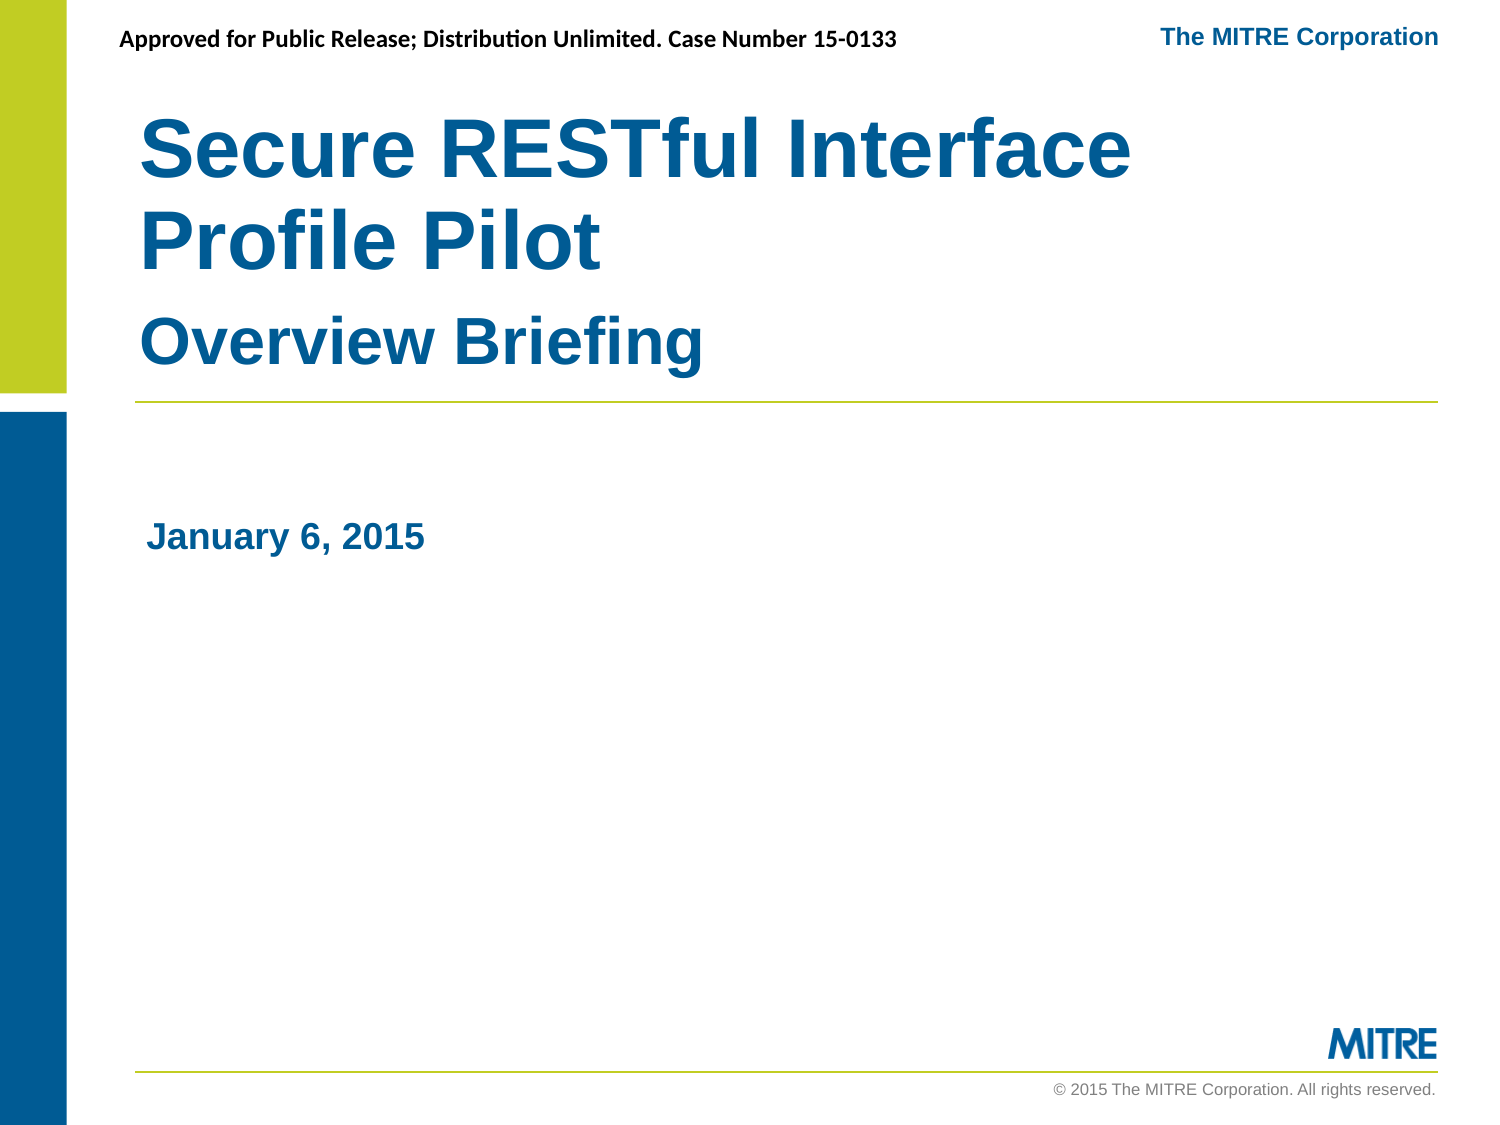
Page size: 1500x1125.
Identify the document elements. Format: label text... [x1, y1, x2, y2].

picture [1328, 1025, 1439, 1066]
list The MITRE Corporation [704, 12, 1455, 54]
title Secure RESTful Interface Profile Pilot Overview Briefing [124, 60, 1313, 386]
text_box Approved for Public Release; Distribution Unlimited. Case Number 15-0133 [104, 15, 914, 60]
list January 6, 2015 [131, 504, 883, 578]
